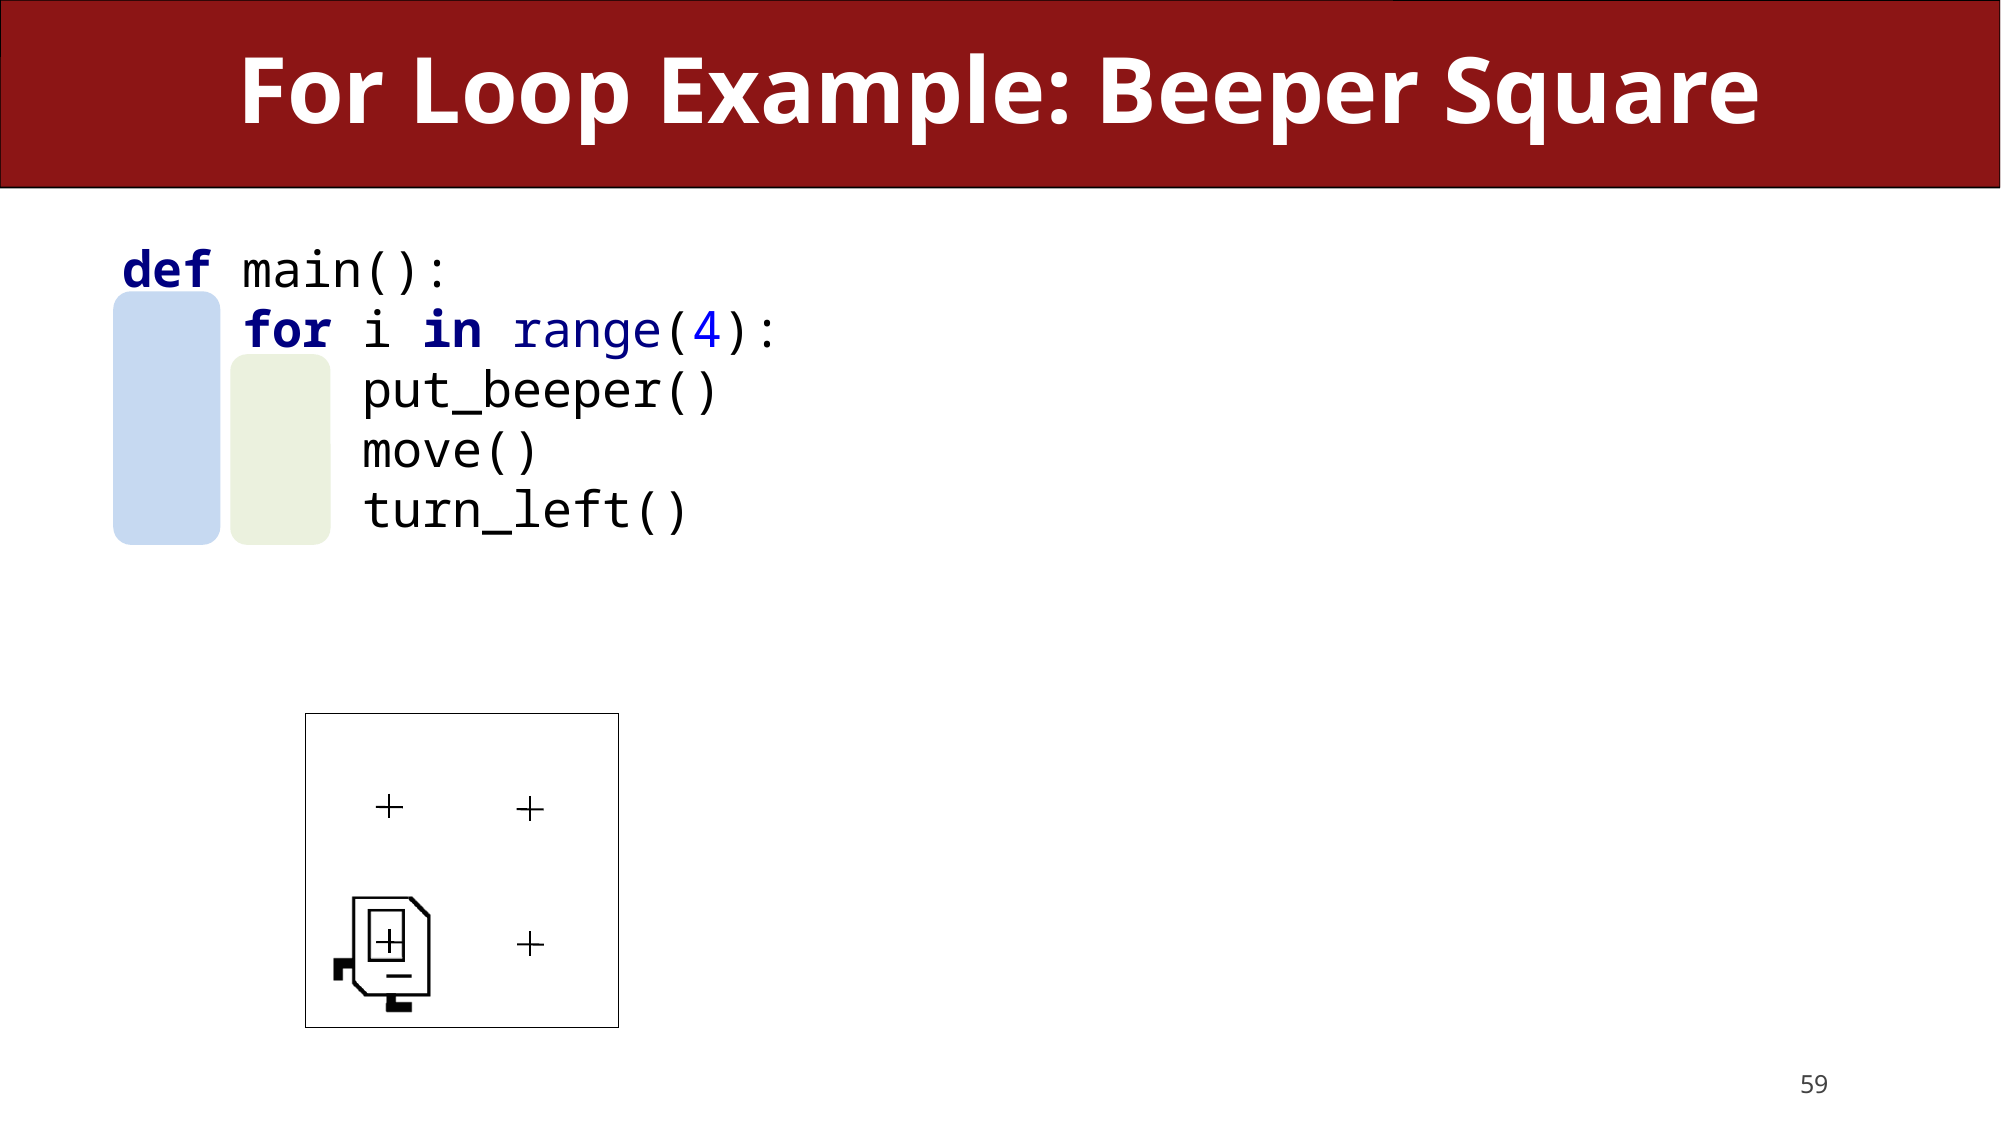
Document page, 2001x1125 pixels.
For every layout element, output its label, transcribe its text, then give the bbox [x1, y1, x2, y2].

picture [318, 886, 453, 1022]
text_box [516, 795, 544, 821]
text_box [230, 354, 331, 545]
text_box def main(): for i in range(4): put_beeper() move() turn_left() [107, 230, 1066, 546]
text_box [113, 291, 221, 545]
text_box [375, 793, 403, 819]
title For Loop Example: Beeper Square [75, 0, 1925, 188]
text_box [517, 930, 544, 956]
text_box [305, 713, 619, 1028]
